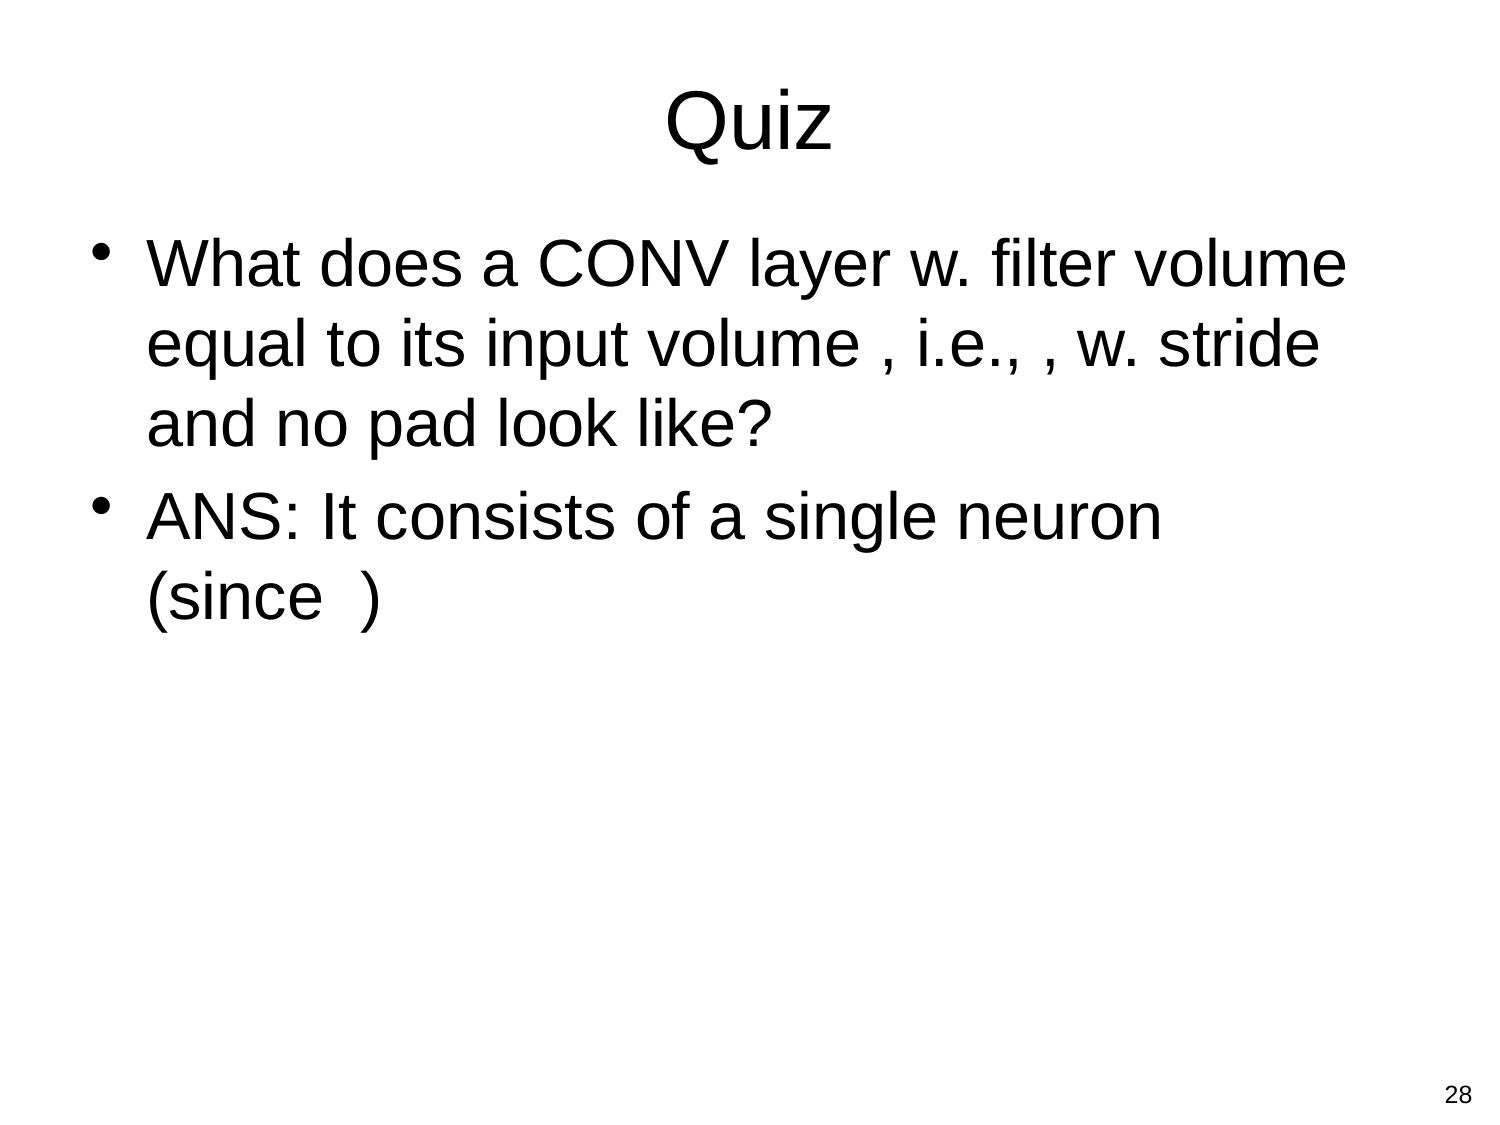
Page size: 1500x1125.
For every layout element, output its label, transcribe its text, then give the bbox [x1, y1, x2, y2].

slide_number 28 [1137, 1070, 1488, 1112]
title Quiz [74, 44, 1426, 188]
